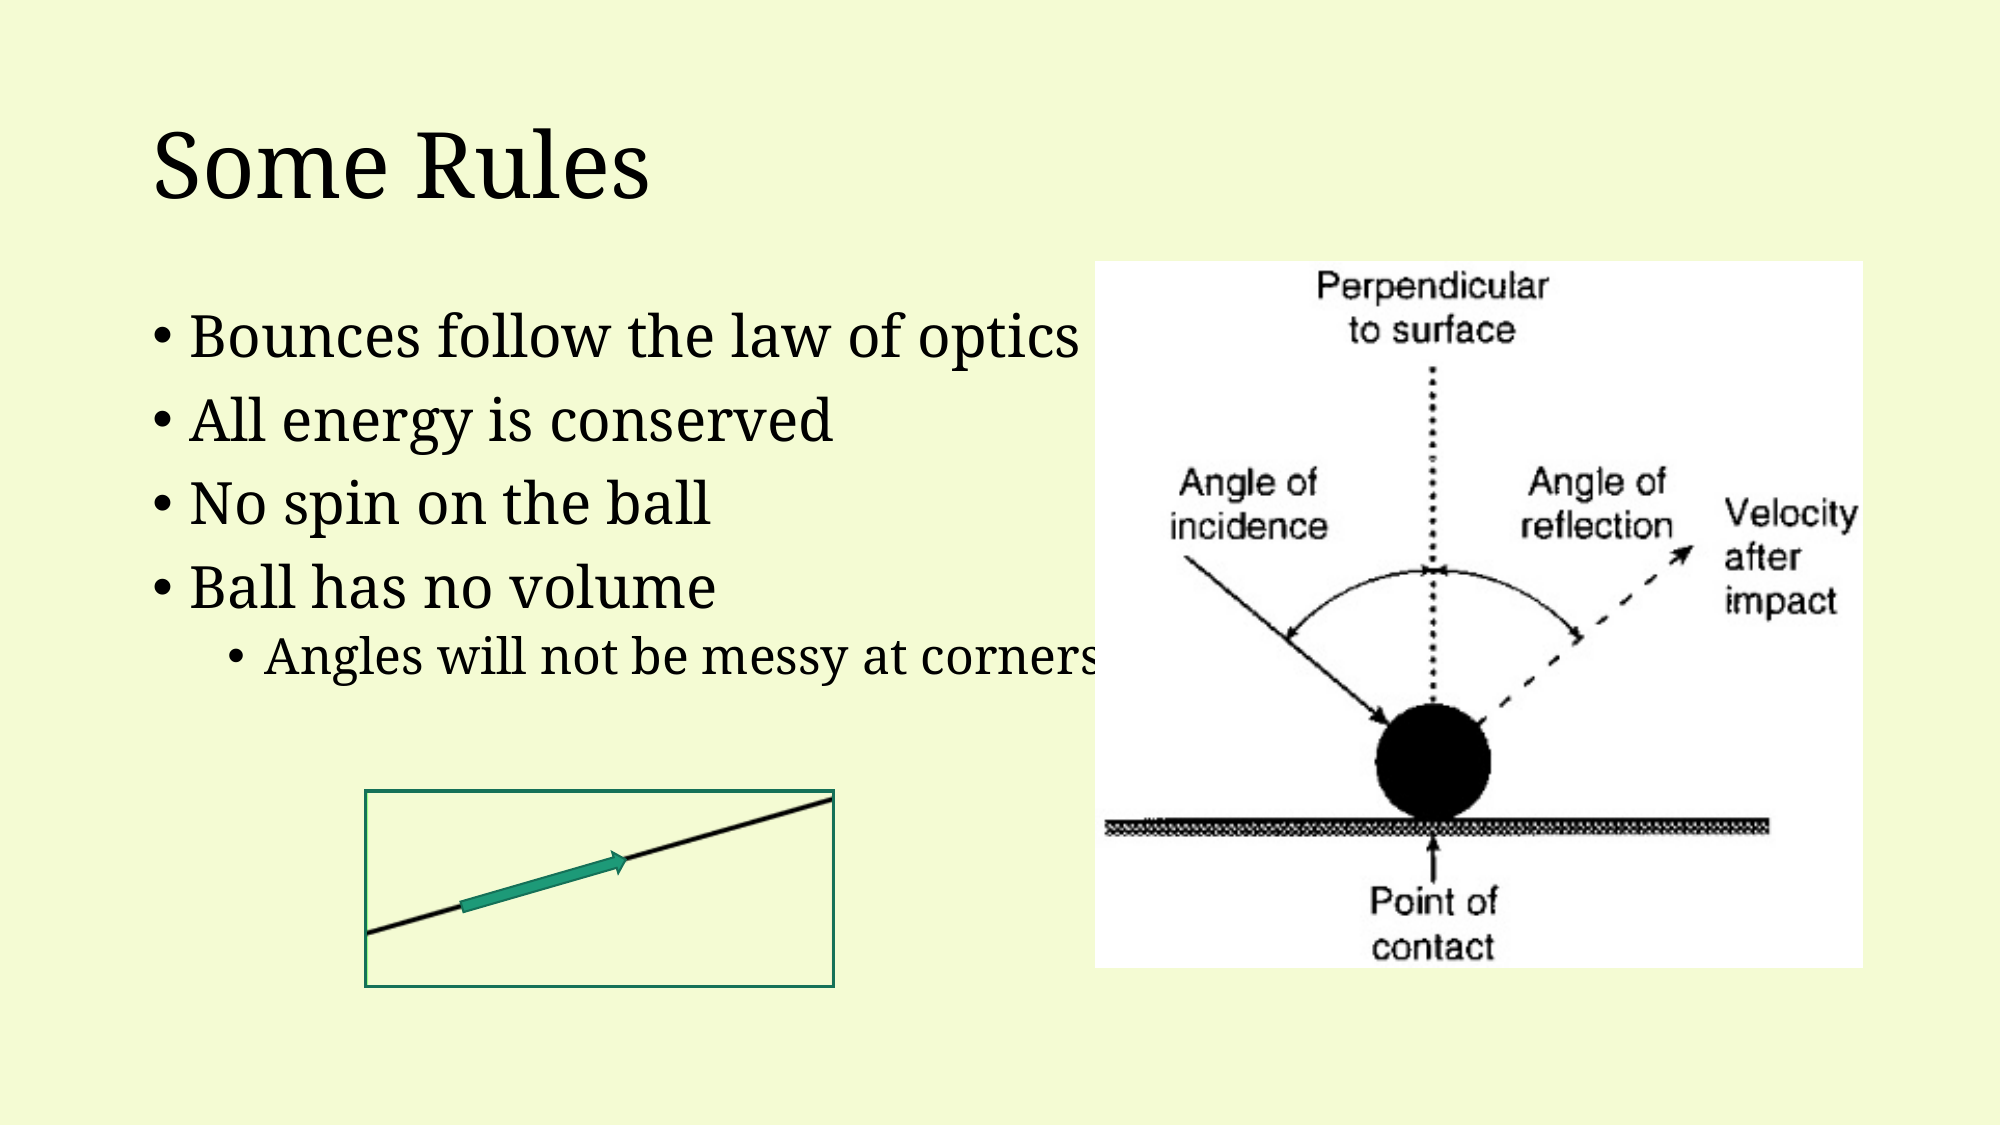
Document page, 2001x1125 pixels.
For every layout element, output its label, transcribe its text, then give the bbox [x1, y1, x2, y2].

list Bounces follow the law of optics All energy is conserved No spin on the ball Ball has no volume Angles will not be messy at corners [137, 299, 1863, 1014]
picture [365, 791, 834, 987]
title Some Rules [137, 59, 1863, 278]
picture [1095, 261, 1863, 968]
